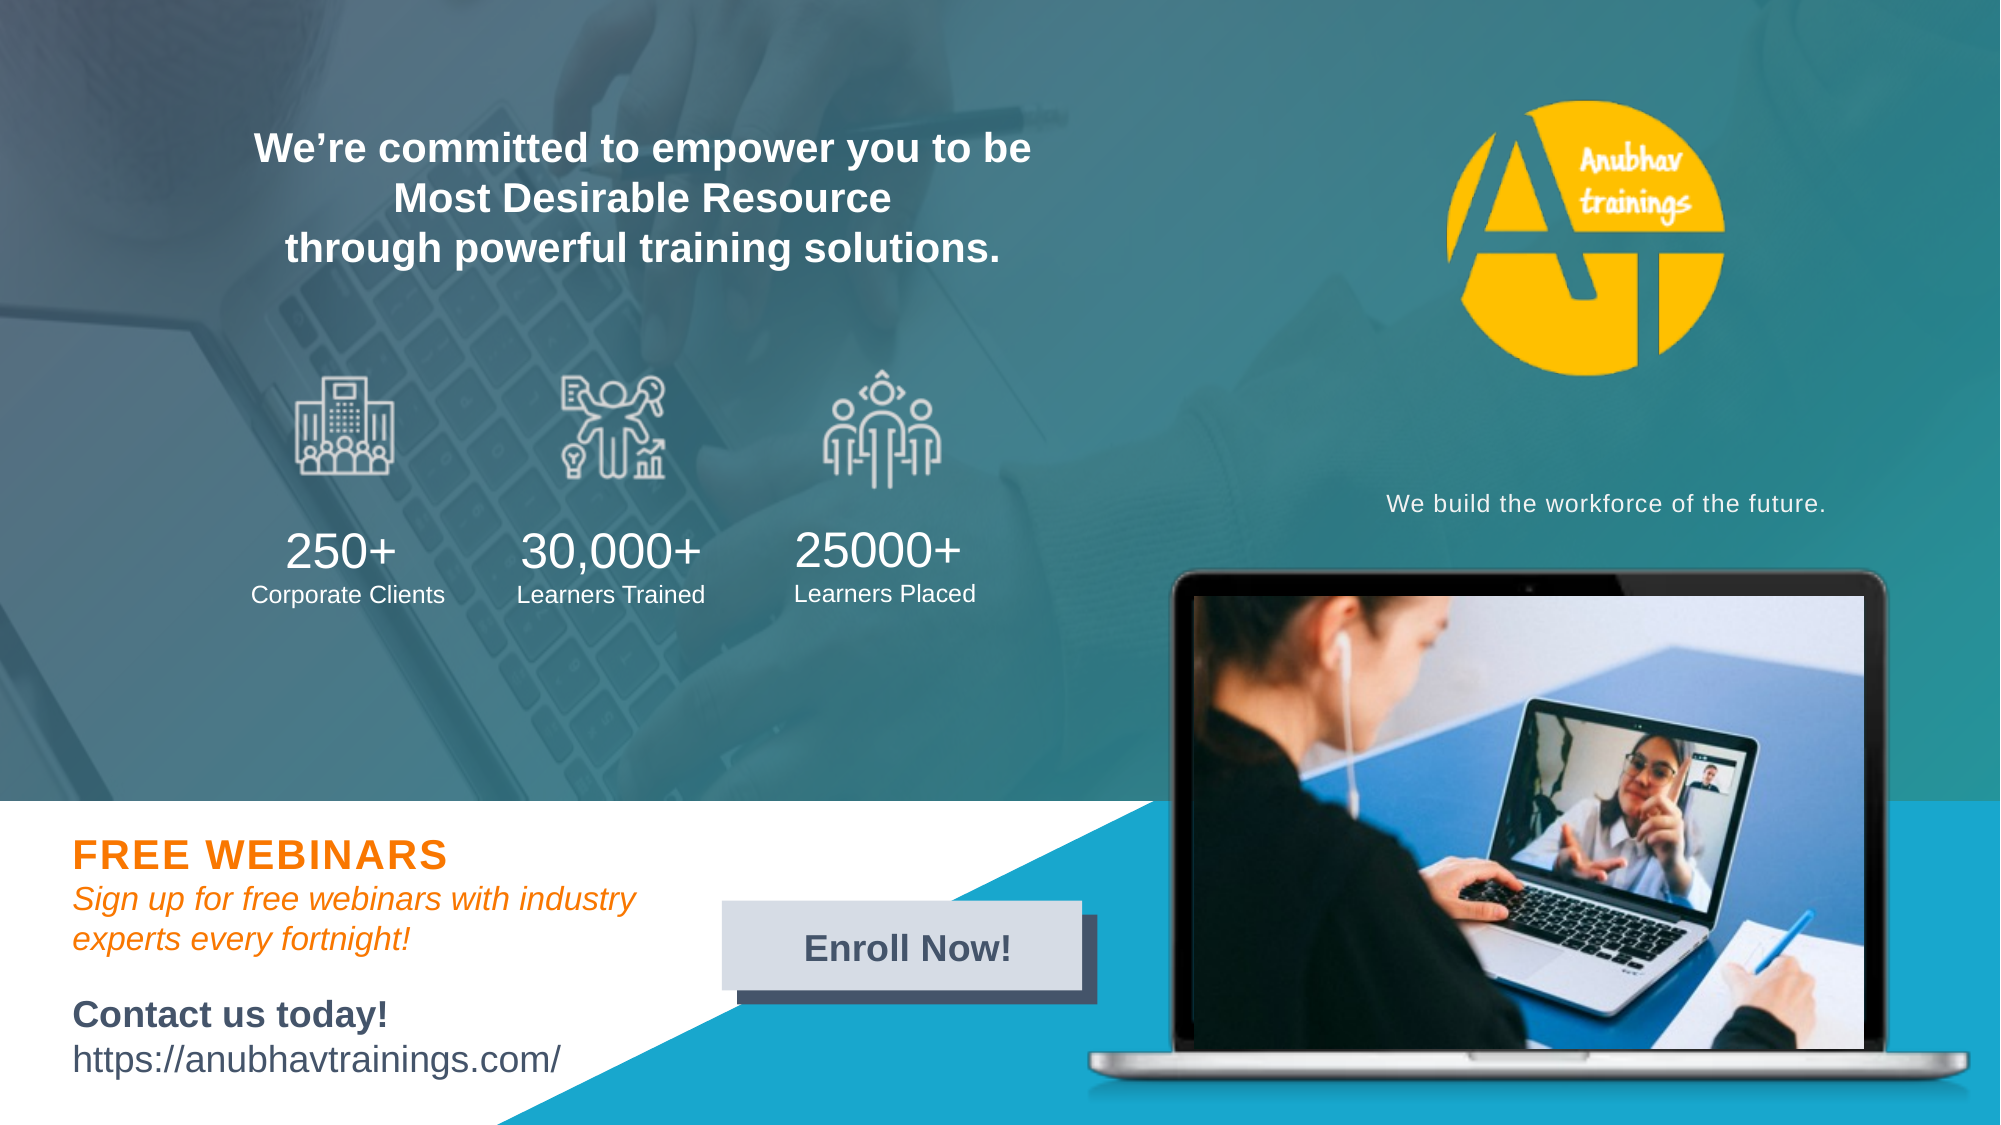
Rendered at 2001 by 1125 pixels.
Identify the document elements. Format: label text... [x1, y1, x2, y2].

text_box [1069, 552, 1991, 1108]
text_box Enroll Now! [789, 917, 1028, 977]
text_box Contact us today! https://anubhavtrainings.com/ [57, 982, 654, 1088]
text_box [721, 900, 1069, 992]
text_box [496, 801, 2000, 1125]
picture [0, 0, 2000, 801]
text_box FREE WEBINARS Sign up for free webinars with industry experts every fortnight! [57, 820, 698, 965]
text_box [736, 992, 1069, 1005]
